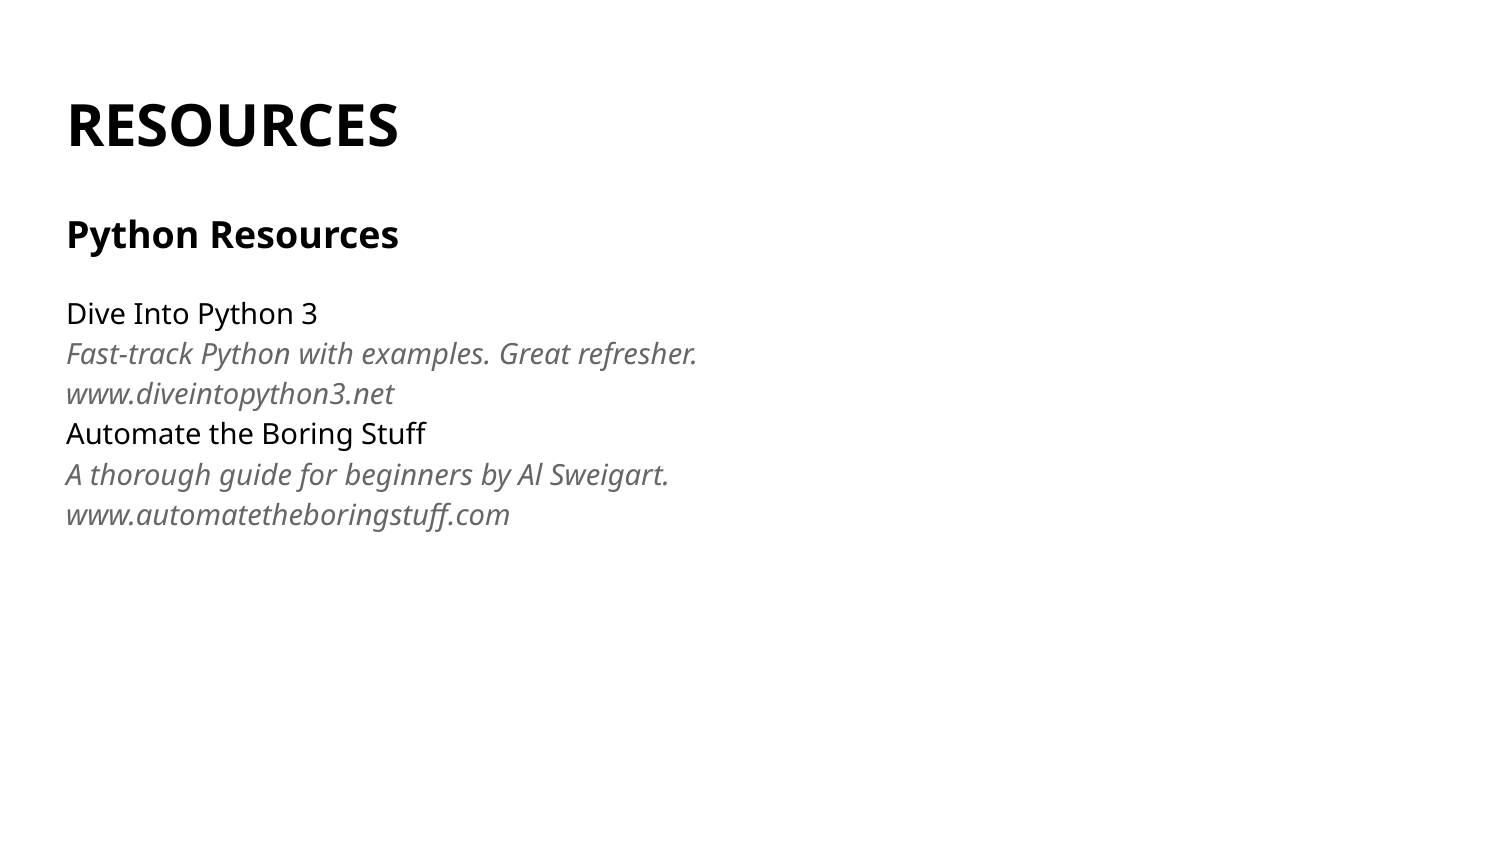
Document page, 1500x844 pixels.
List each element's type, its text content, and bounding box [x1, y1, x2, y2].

title RESOURCES [51, 72, 1449, 167]
list Python Resources Dive Into Python 3 Fast-track Python with examples. Great refresher. www.diveintopython3.net Automate the Boring Stuff A thorough guide for beginners by Al Sweigart. www.automatetheboringstuff.com [51, 189, 762, 750]
